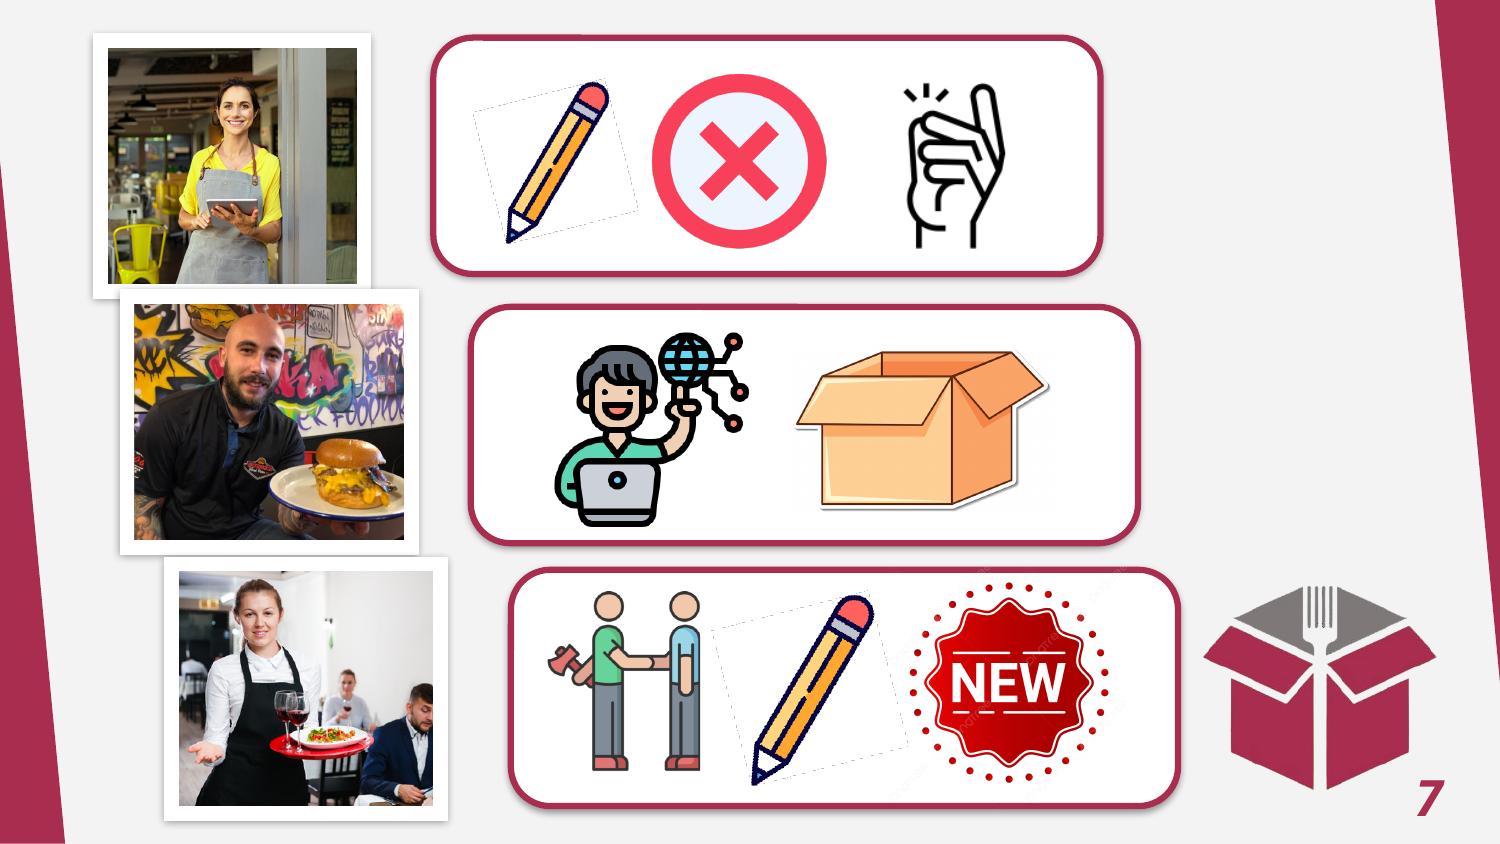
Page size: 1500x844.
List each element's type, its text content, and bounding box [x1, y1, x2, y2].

text_box [0, 161, 66, 844]
text_box [1434, 0, 1500, 683]
picture [107, 47, 358, 285]
text_box [507, 566, 867, 810]
picture [547, 591, 701, 785]
picture [472, 79, 638, 244]
picture [133, 303, 405, 541]
picture [641, 44, 1076, 288]
picture [551, 329, 752, 530]
text_box 7 [1355, 748, 1500, 844]
picture [1193, 569, 1442, 802]
text_box [430, 34, 1104, 278]
picture [788, 345, 1055, 514]
text_box [467, 303, 1142, 547]
picture [178, 570, 434, 807]
text_box [1150, 568, 1182, 808]
picture [712, 546, 1146, 819]
